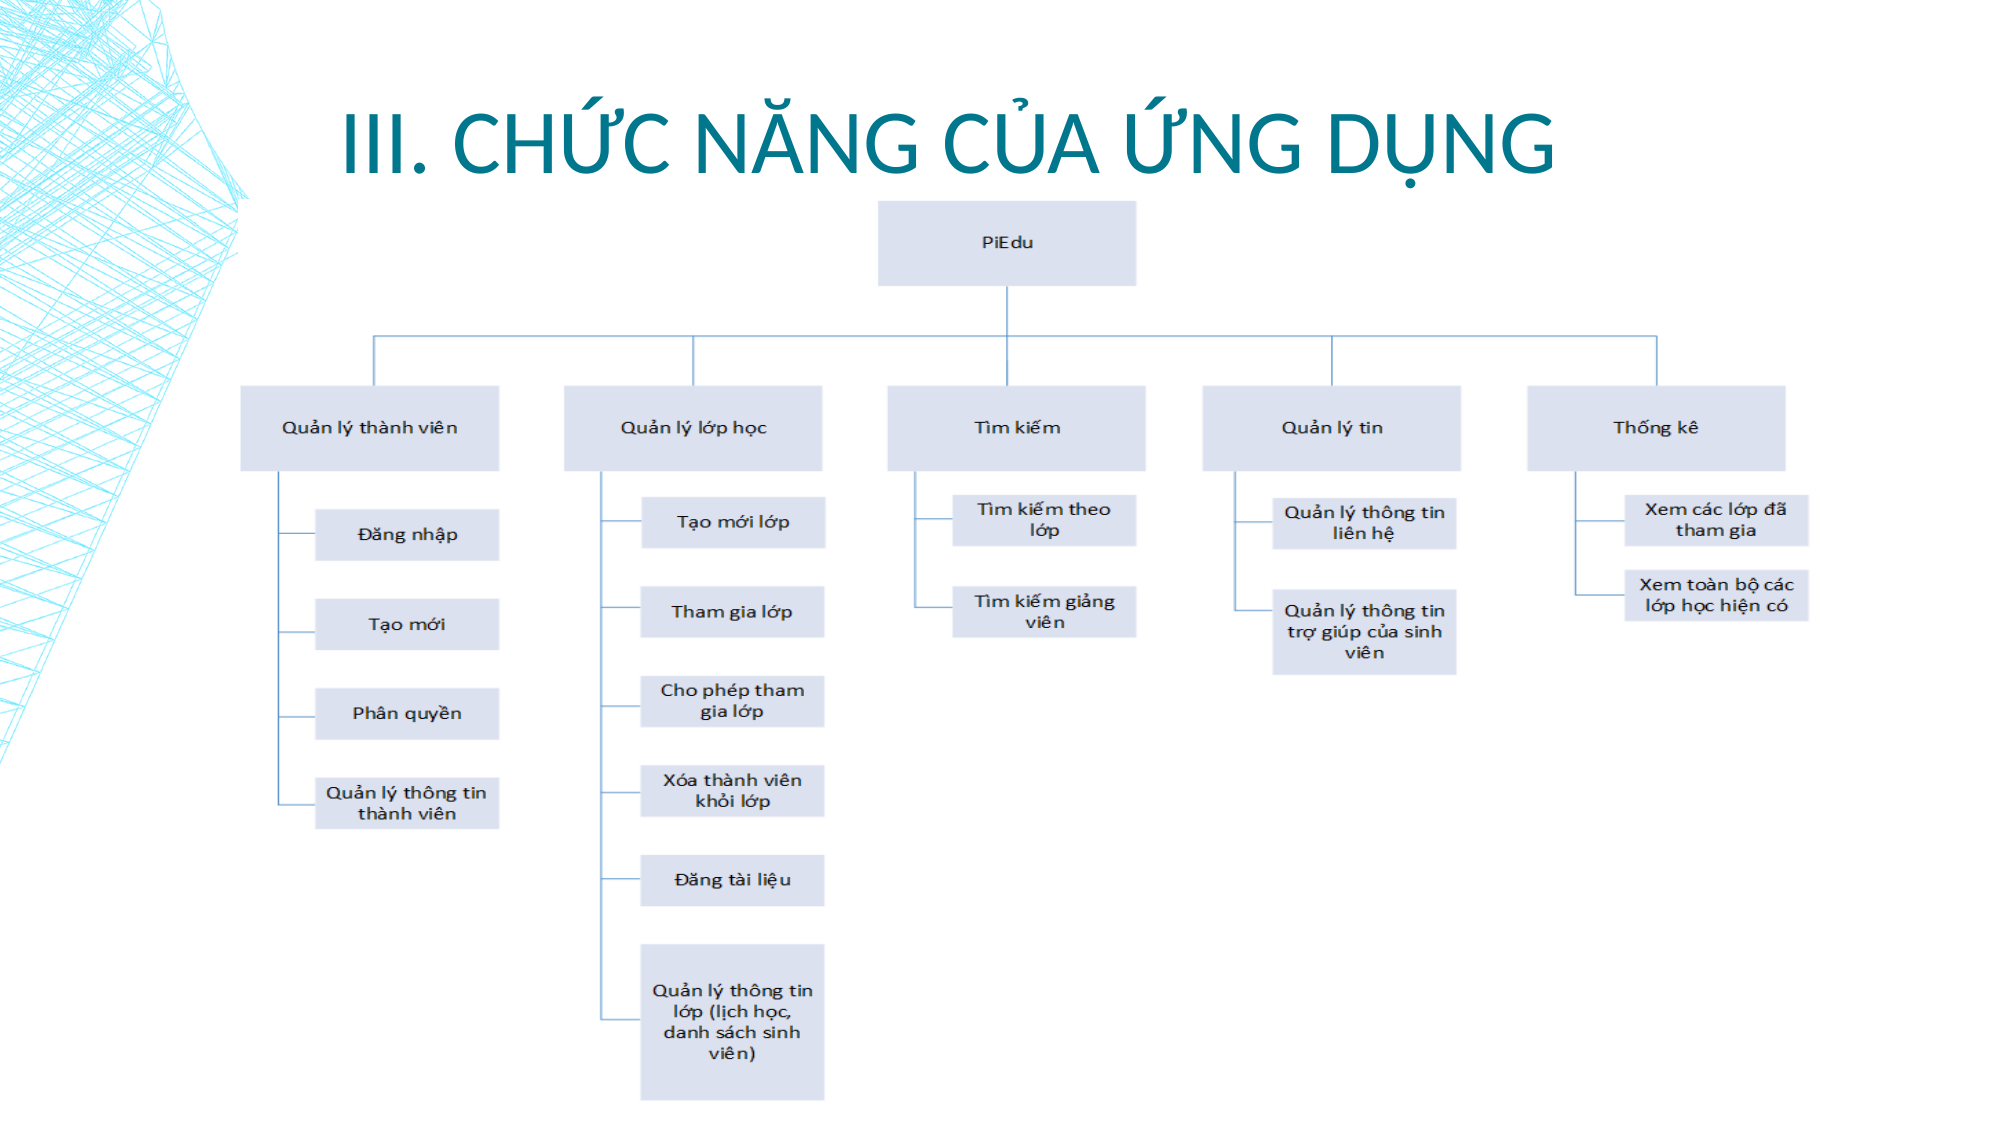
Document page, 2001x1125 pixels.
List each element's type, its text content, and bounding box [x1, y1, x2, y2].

picture [0, 0, 2001, 1125]
title III. Chức năng của ứng dụng [324, 62, 1863, 200]
